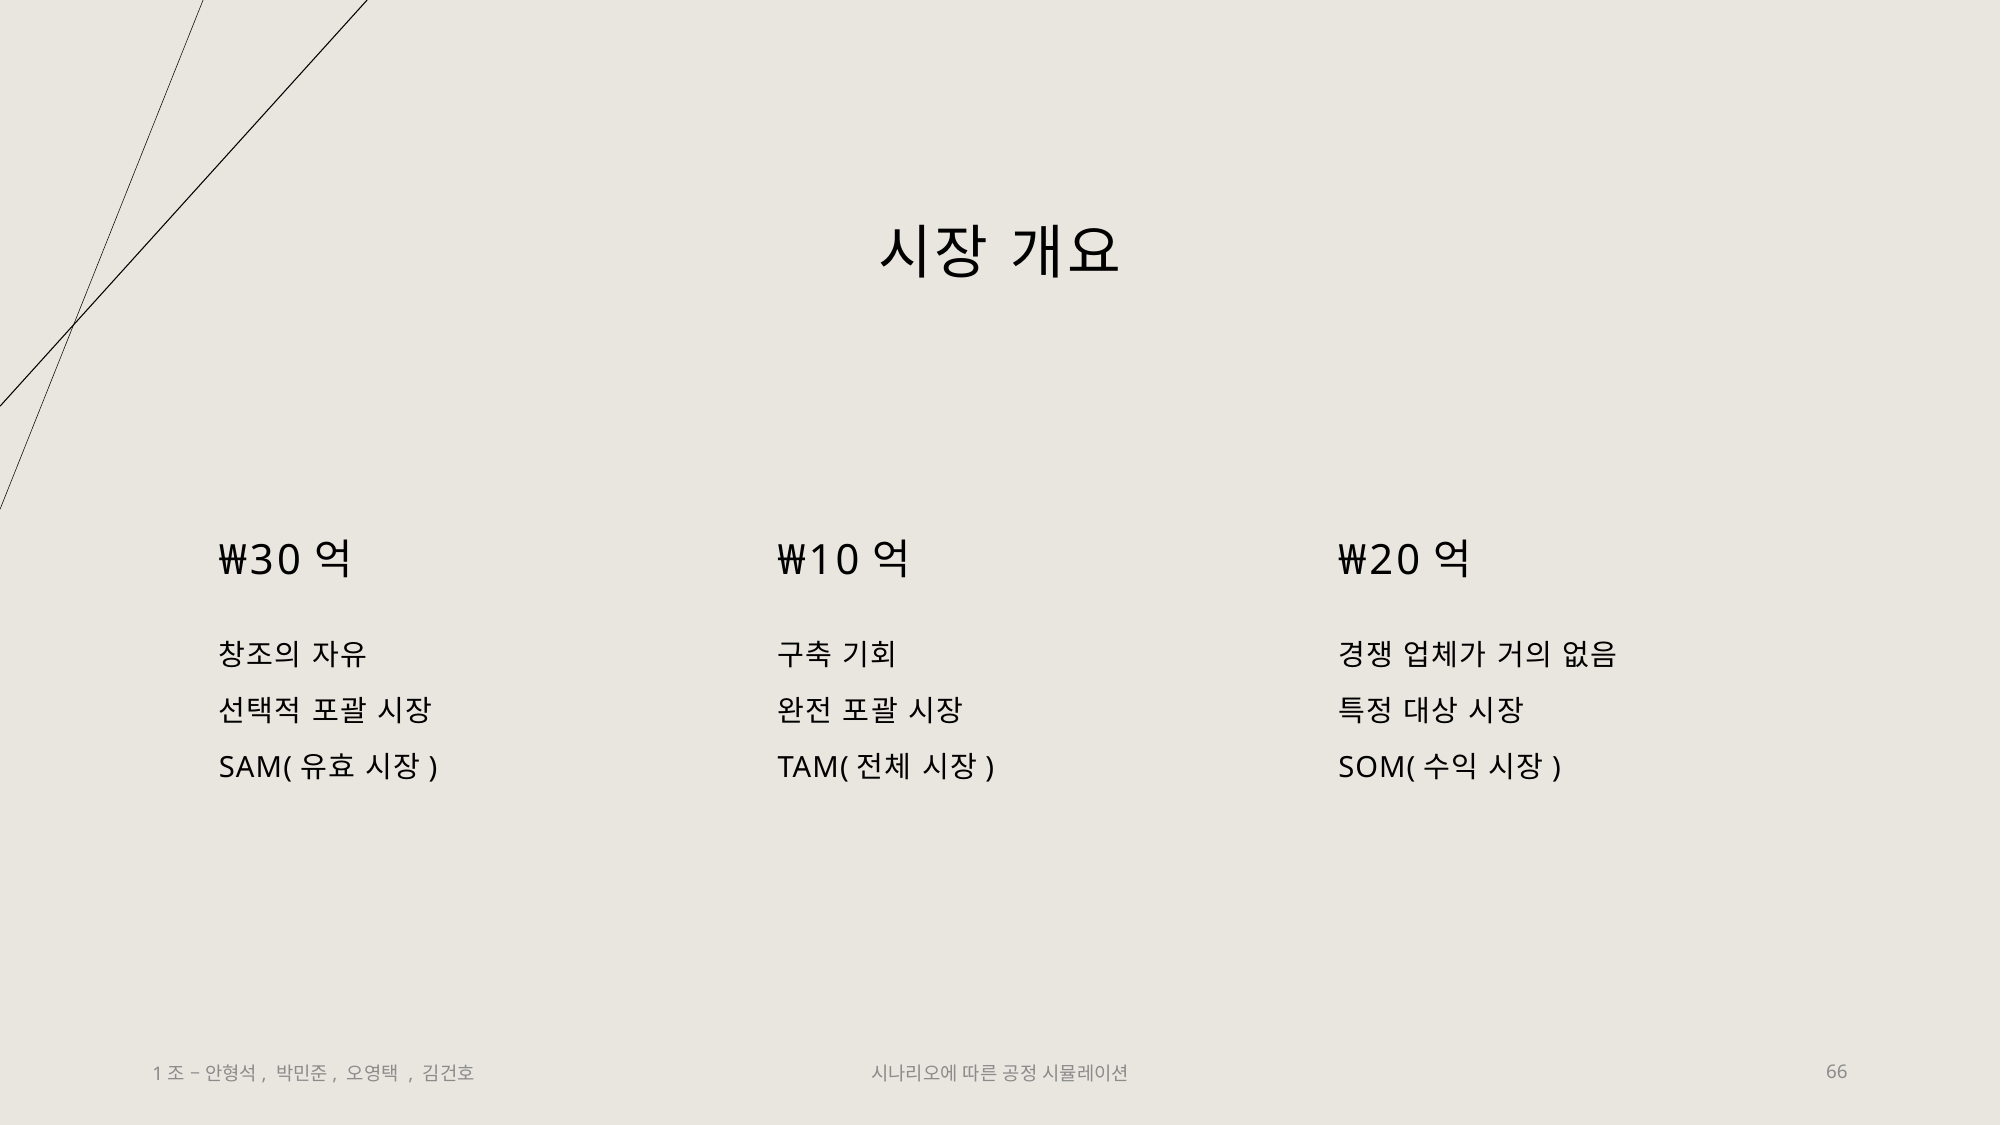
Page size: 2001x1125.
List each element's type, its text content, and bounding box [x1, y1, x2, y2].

slide_number 1조 – 안형석, 박민준, 오영택 , 김건호 [137, 1042, 588, 1103]
list ₩10억 [762, 455, 1238, 591]
title 시장 개요 [309, 146, 1691, 364]
list 창조의 자유 선택적 포괄 시장 SAM(유효 시장) [203, 629, 677, 957]
slide_number 66 [1412, 1042, 1863, 1103]
list ₩30억 [203, 455, 677, 591]
list 경쟁 업체가 거의 없음 특정 대상 시장 SOM(수익 시장) [1323, 629, 1797, 957]
footer 시나리오에 따른 공정 시뮬레이션 [662, 1042, 1338, 1103]
list 구축 기회 완전 포괄 시장 TAM(전체 시장) [762, 629, 1238, 957]
list ₩20억 [1323, 455, 1797, 591]
